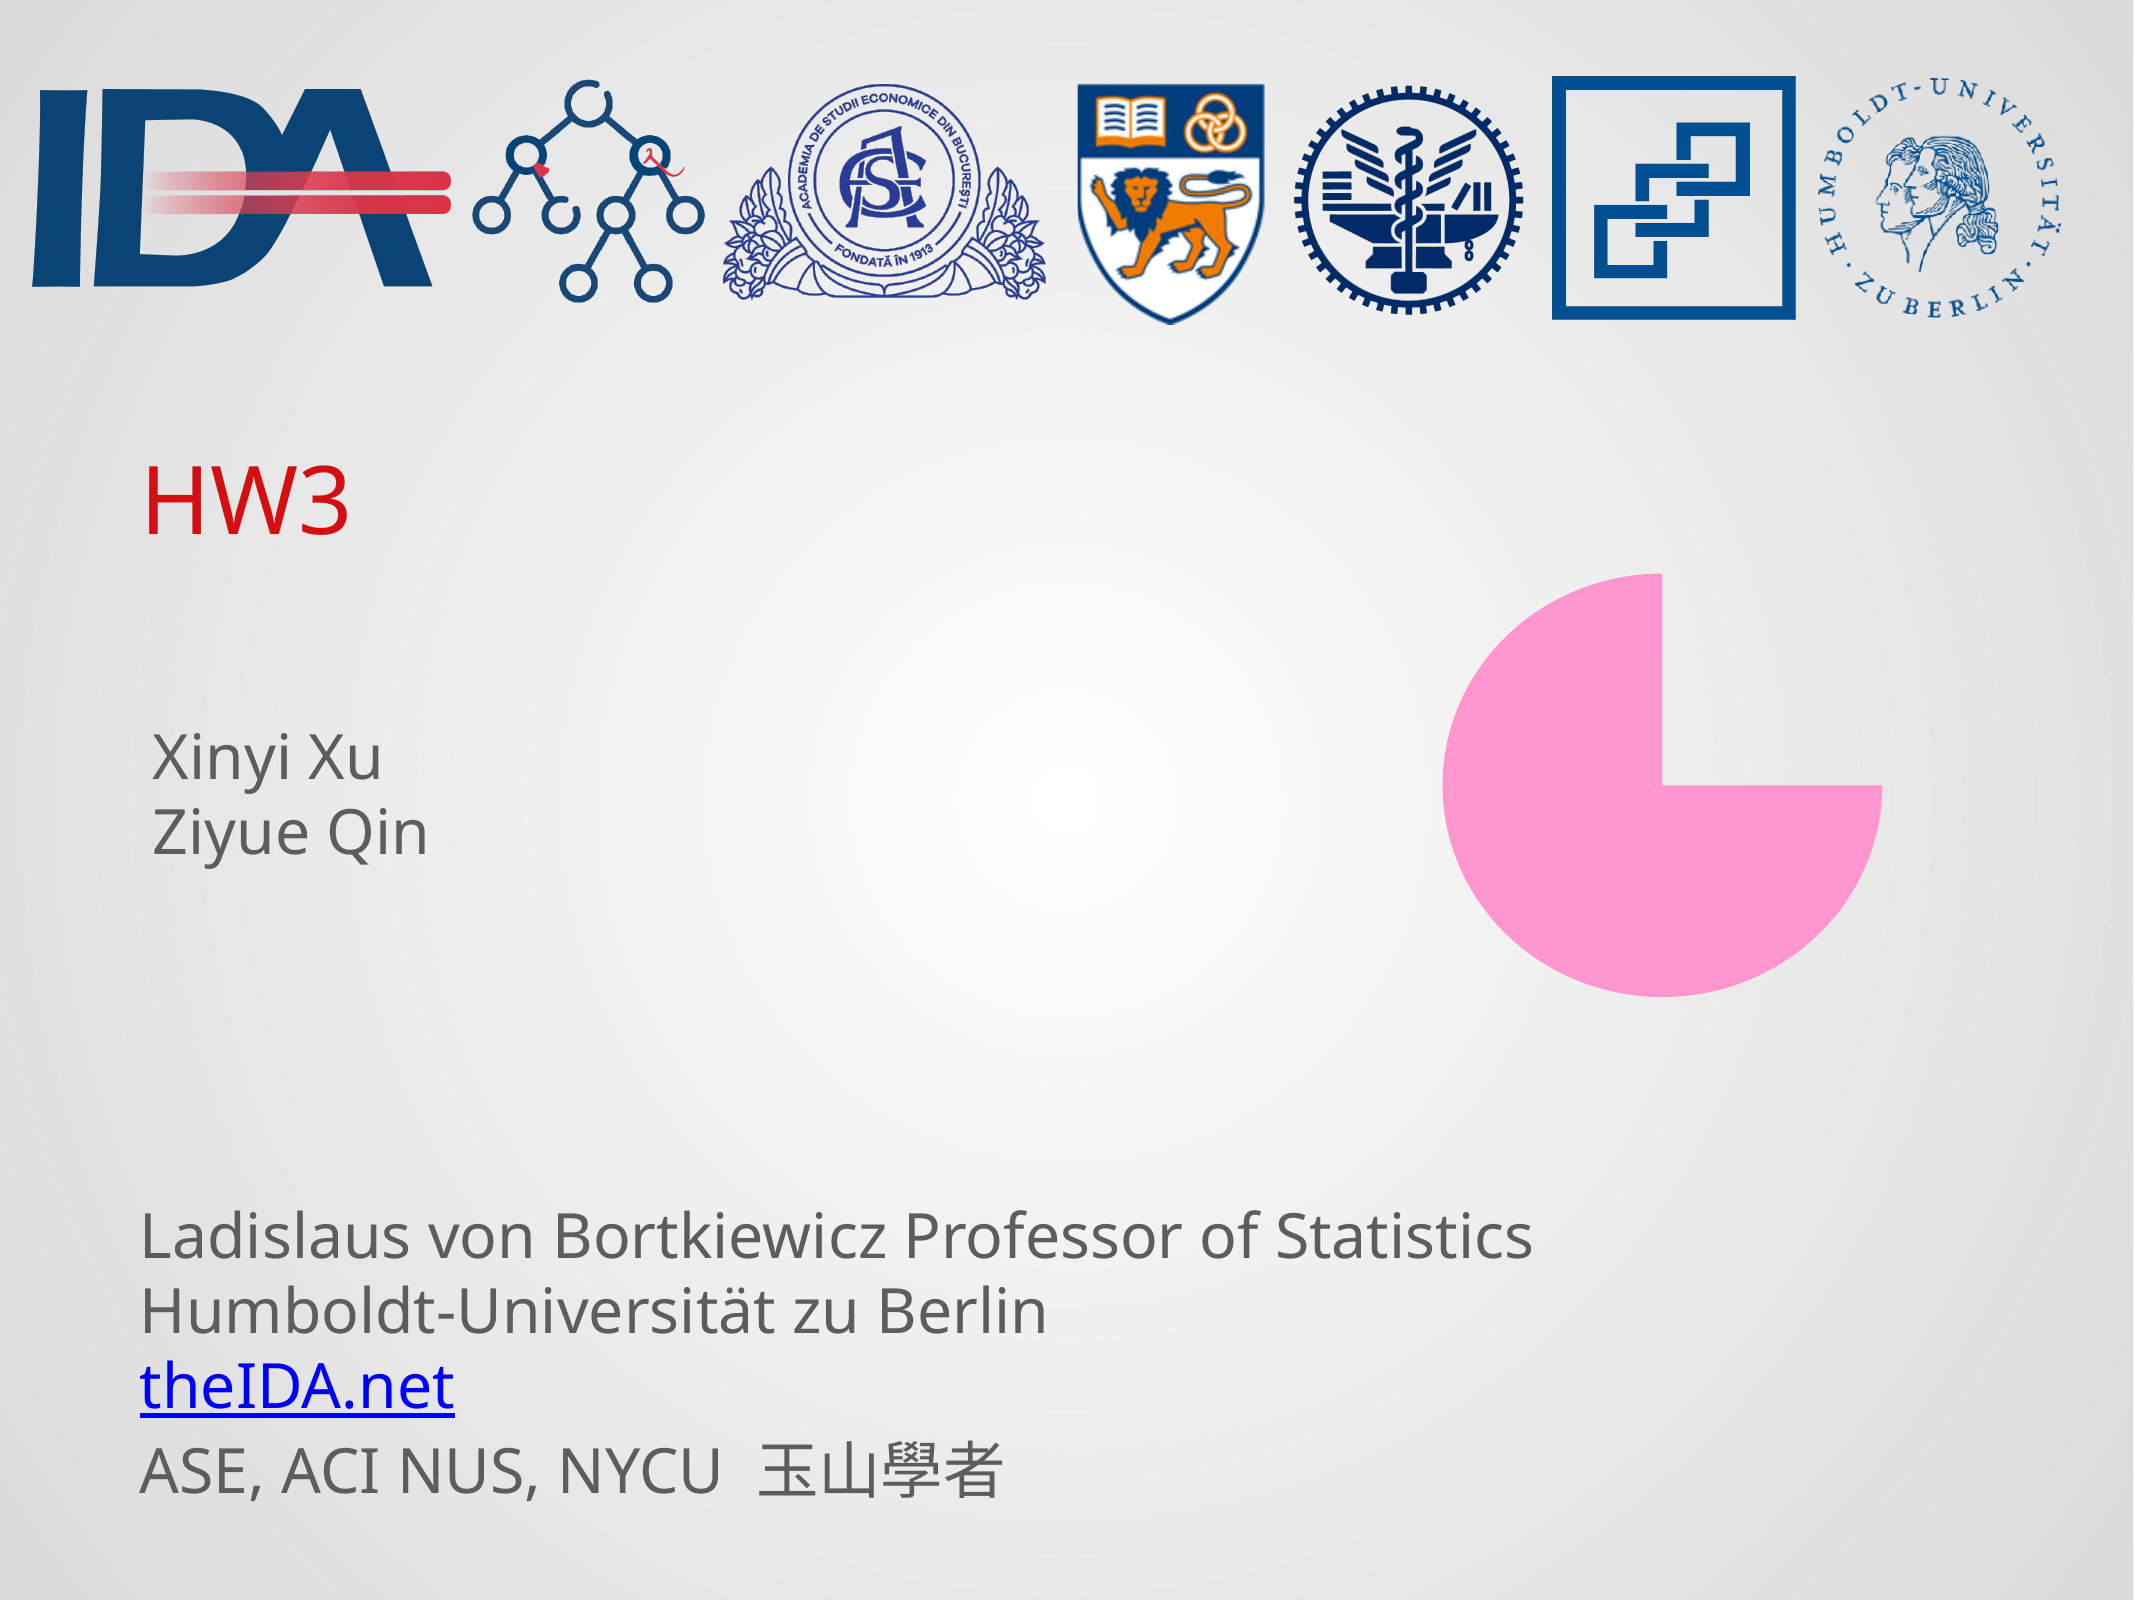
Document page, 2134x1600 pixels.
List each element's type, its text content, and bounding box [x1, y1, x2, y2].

picture [1552, 76, 1796, 320]
text_box Xinyi Xu Ziyue Qin [107, 708, 2049, 1099]
list HW3 [57, 430, 2099, 721]
picture [1818, 78, 2062, 318]
text_box [1442, 573, 1883, 998]
picture [1077, 81, 1269, 325]
picture [32, 89, 451, 287]
picture [460, 67, 1064, 322]
picture [1278, 69, 1544, 327]
